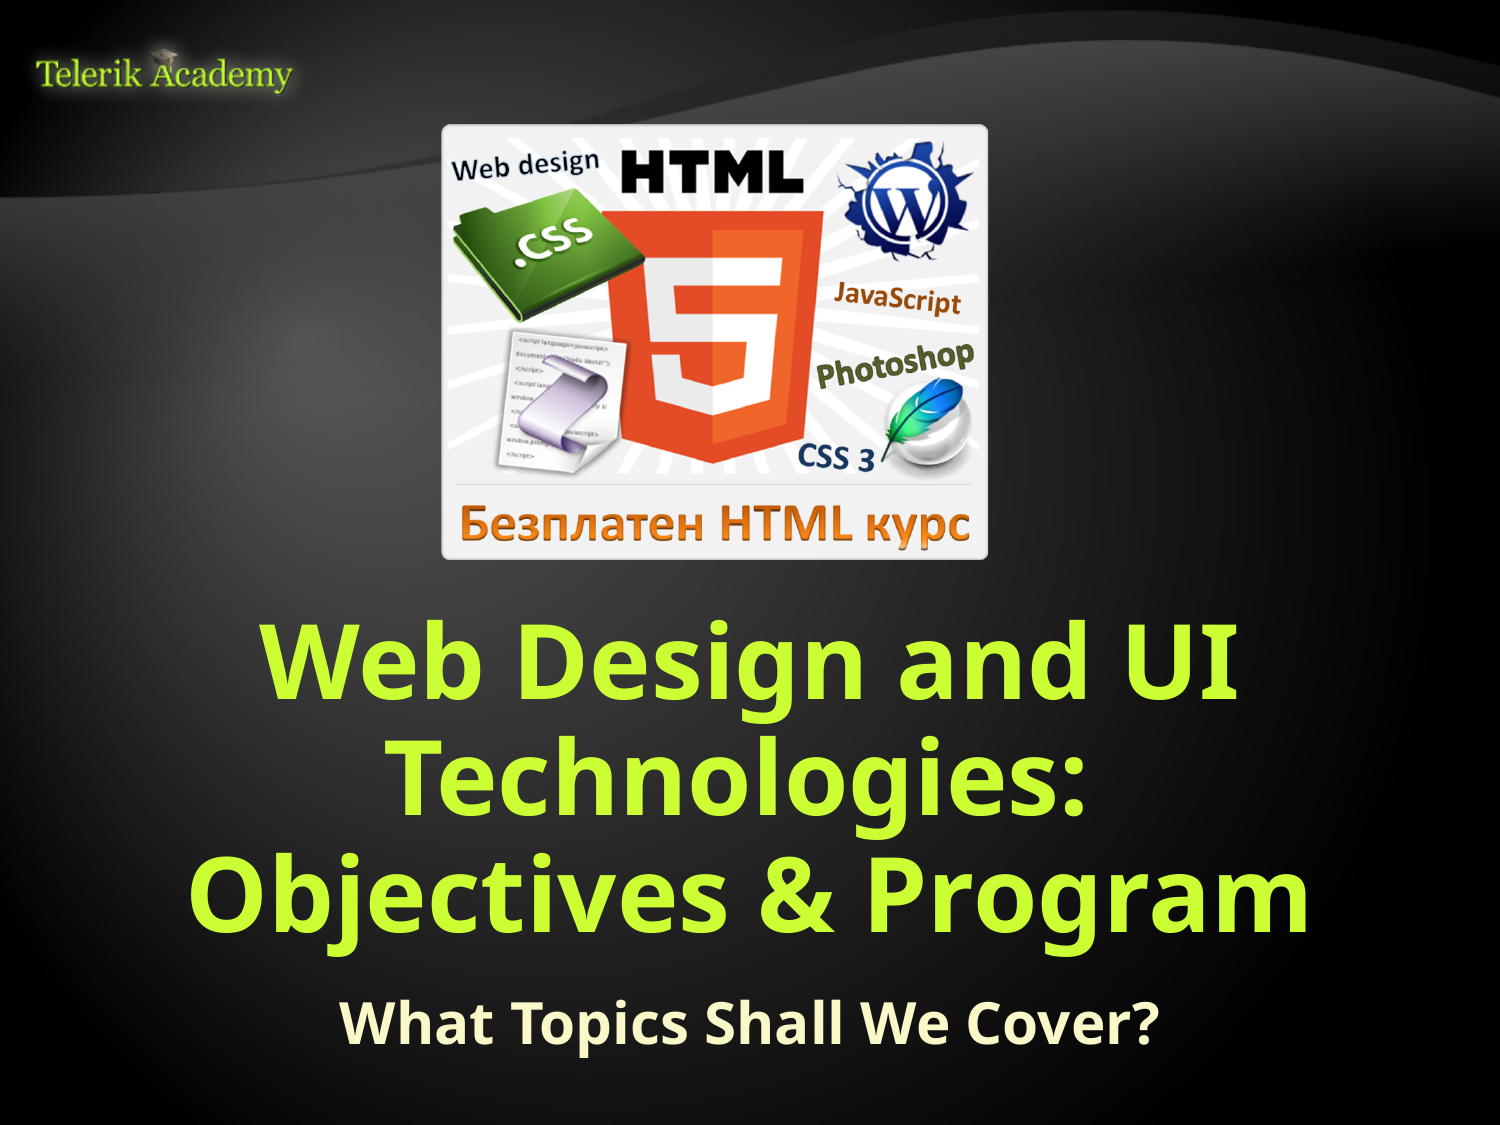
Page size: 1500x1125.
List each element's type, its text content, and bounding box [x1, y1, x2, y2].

picture [0, 0, 1500, 1125]
title Web Design and UI Technologies: Objectives & Program [99, 672, 1400, 885]
subtitle What Topics Shall We Cover? [99, 975, 1400, 1069]
